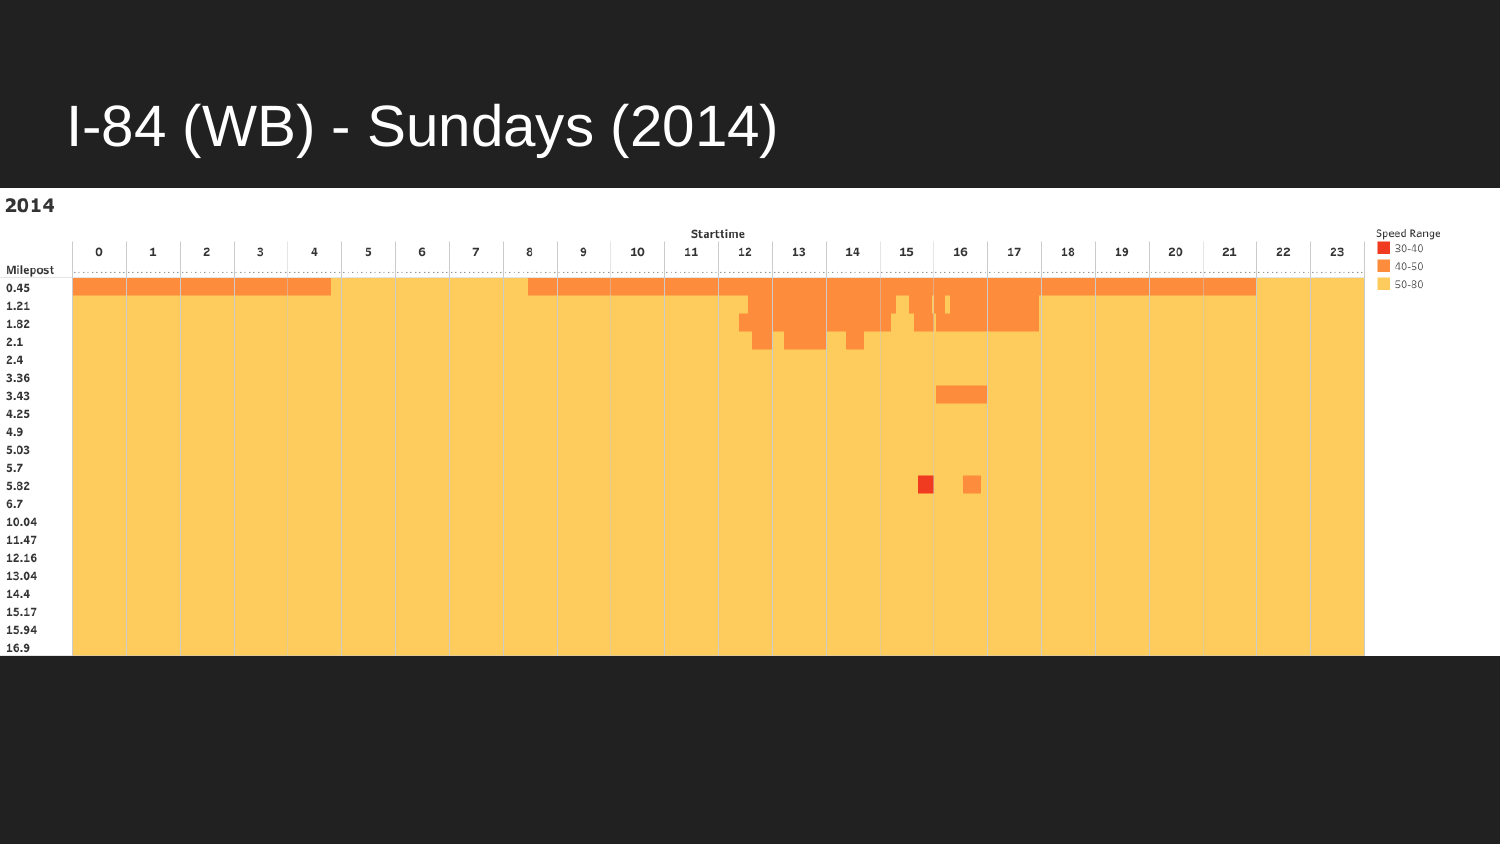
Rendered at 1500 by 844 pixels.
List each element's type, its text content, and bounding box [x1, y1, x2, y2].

title I-84 (WB) - Sundays (2014) [51, 72, 1449, 167]
picture [0, 188, 1500, 656]
